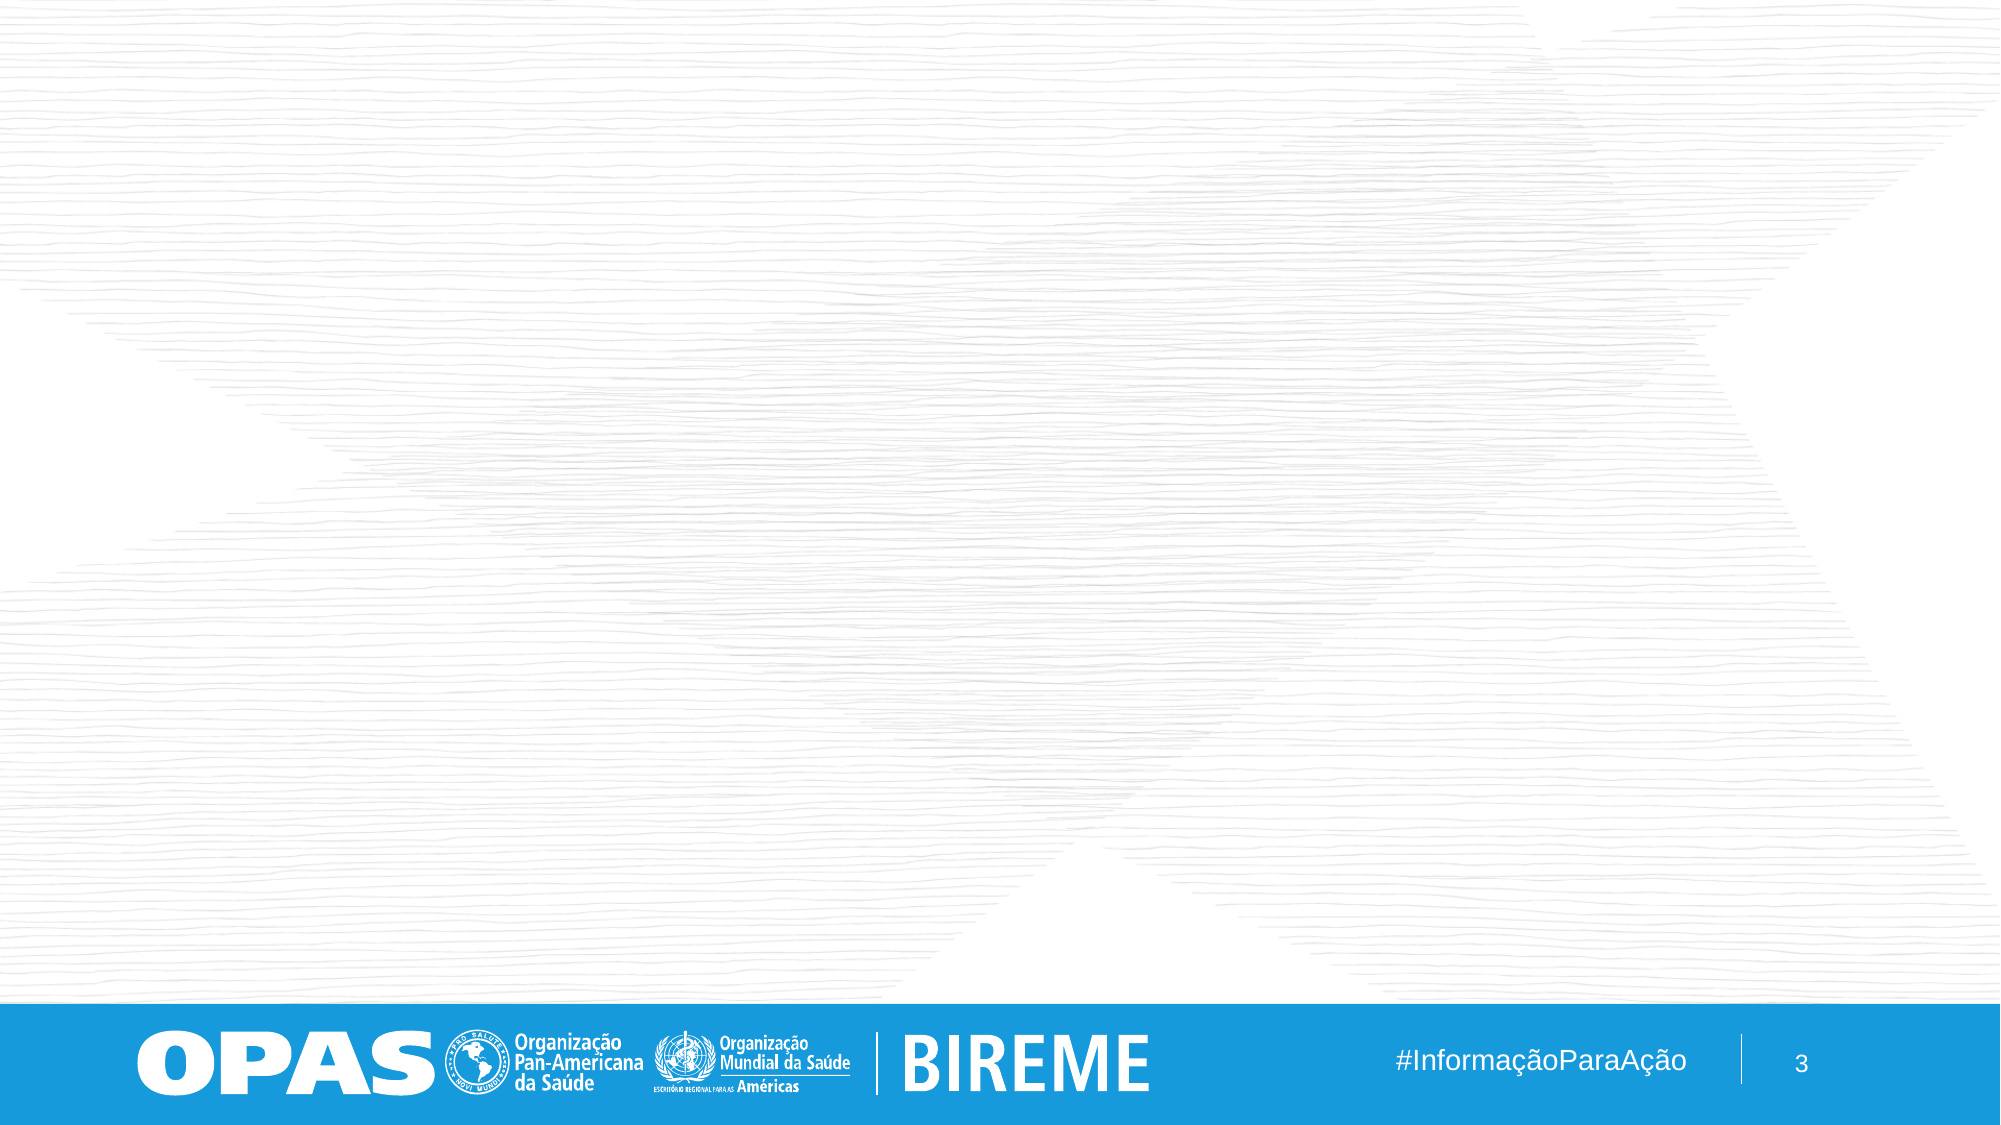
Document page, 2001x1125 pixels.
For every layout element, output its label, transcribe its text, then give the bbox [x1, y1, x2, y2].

slide_number 3 [1741, 1032, 1863, 1093]
